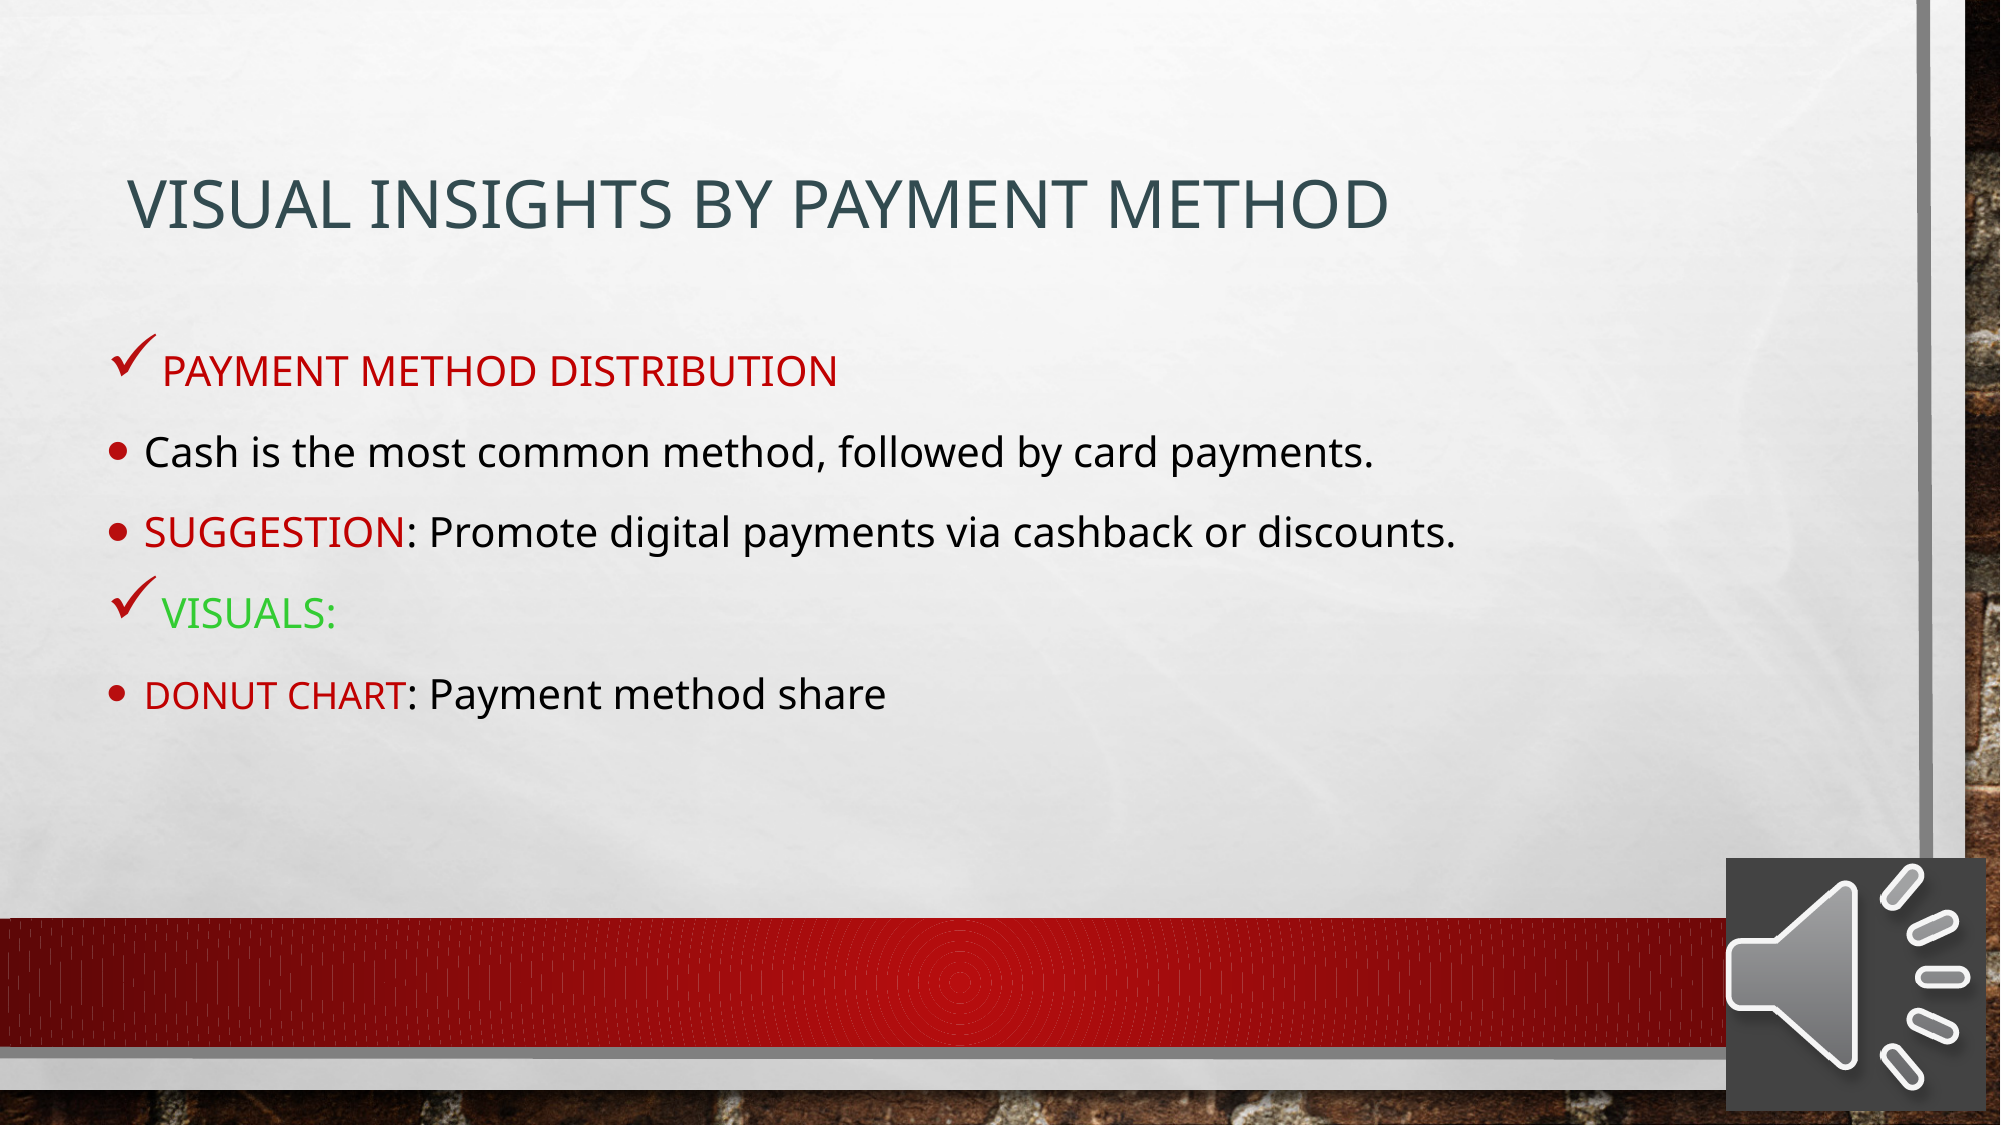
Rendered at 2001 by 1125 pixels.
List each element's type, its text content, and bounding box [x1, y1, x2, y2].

list PAYMENT METHOD DISTRIBUTION Cash is the most common method, followed by card payments. SUGGESTION: Promote digital payments via cashback or discounts. VISUALS: DONUT CHART: Payment method share [91, 254, 1797, 798]
picture [0, 0, 2000, 1125]
title VISUAL INSIGHTS BY PAYMENT METHOD [112, 112, 1818, 302]
